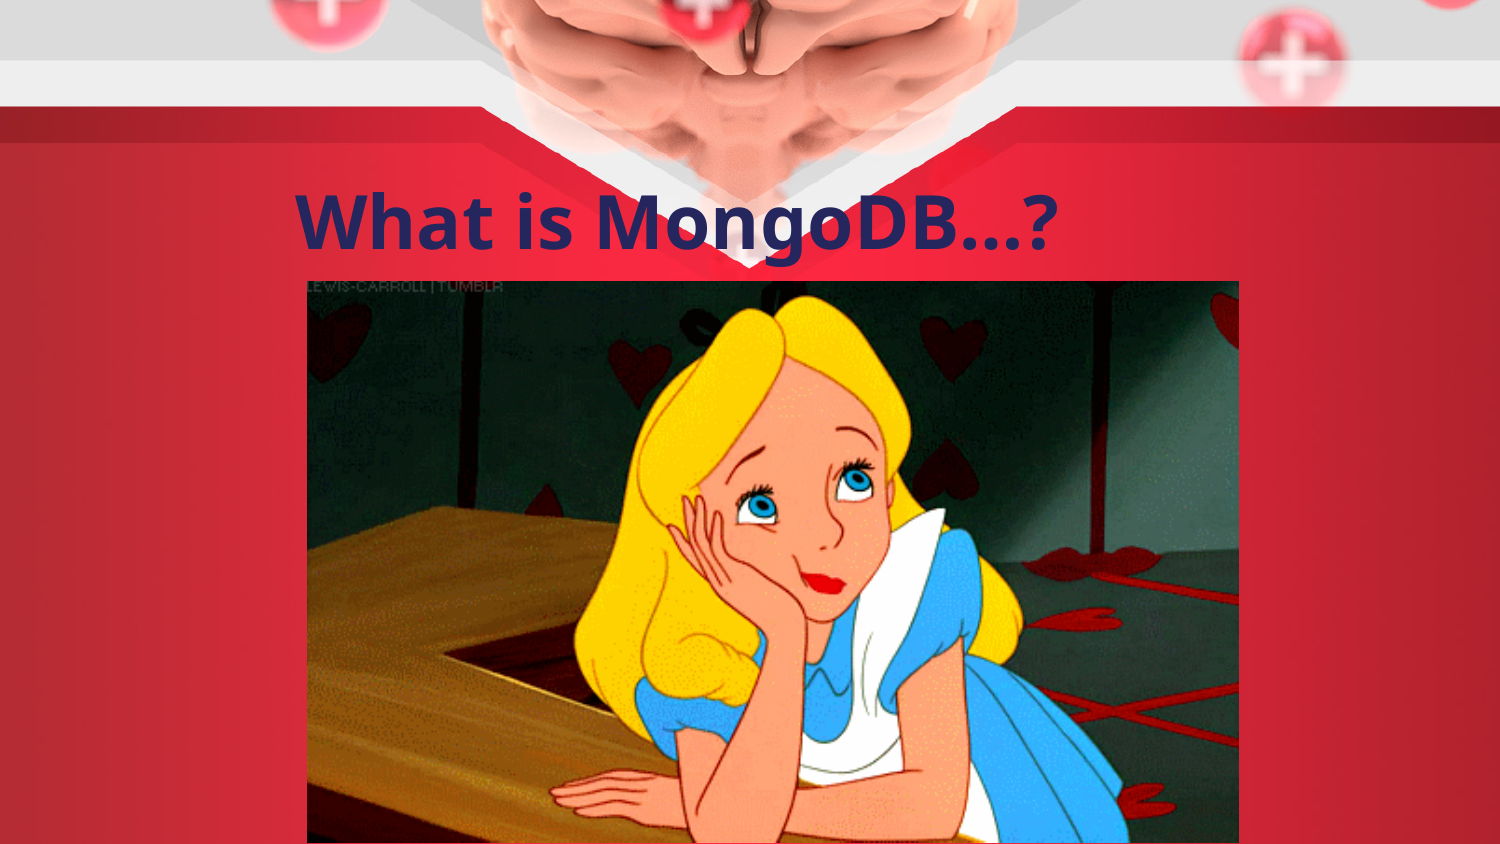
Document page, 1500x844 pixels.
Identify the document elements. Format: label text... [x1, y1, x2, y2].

title What is MongoDB…? [0, 156, 1355, 282]
picture [0, 0, 1500, 844]
